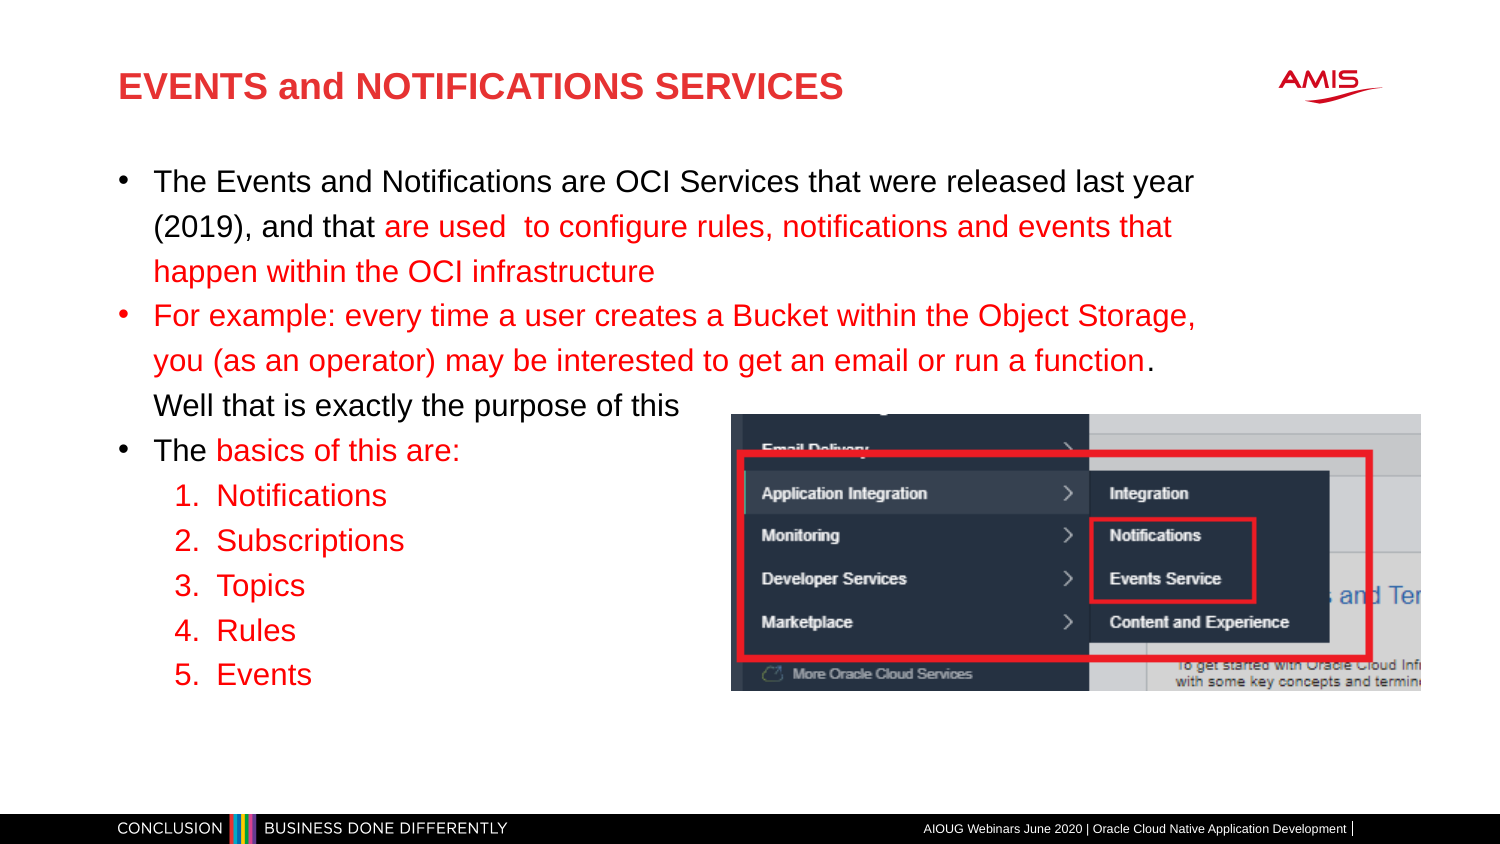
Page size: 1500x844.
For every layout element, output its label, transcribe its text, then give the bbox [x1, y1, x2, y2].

picture [0, 814, 236, 844]
list The Events and Notifications are OCI Services that were released last year (2019), and that are used to configure rules, notifications and events that happen within the OCI infrastructure For example: every time a user creates a Bucket within the Object Storage, you (as an operator) may be interested to get an email or run a function. Well that is exactly the purpose of this The basics of this are: Notifications Subscriptions Topics Rules Events [118, 153, 1205, 774]
footer AIOUG Webinars June 2020 | Oracle Cloud Native Application Development [814, 820, 1347, 839]
title EVENTS and NOTIFICATIONS SERVICES [118, 47, 1205, 130]
picture [239, 814, 1500, 844]
picture [731, 414, 1421, 691]
picture [1205, 58, 1388, 106]
